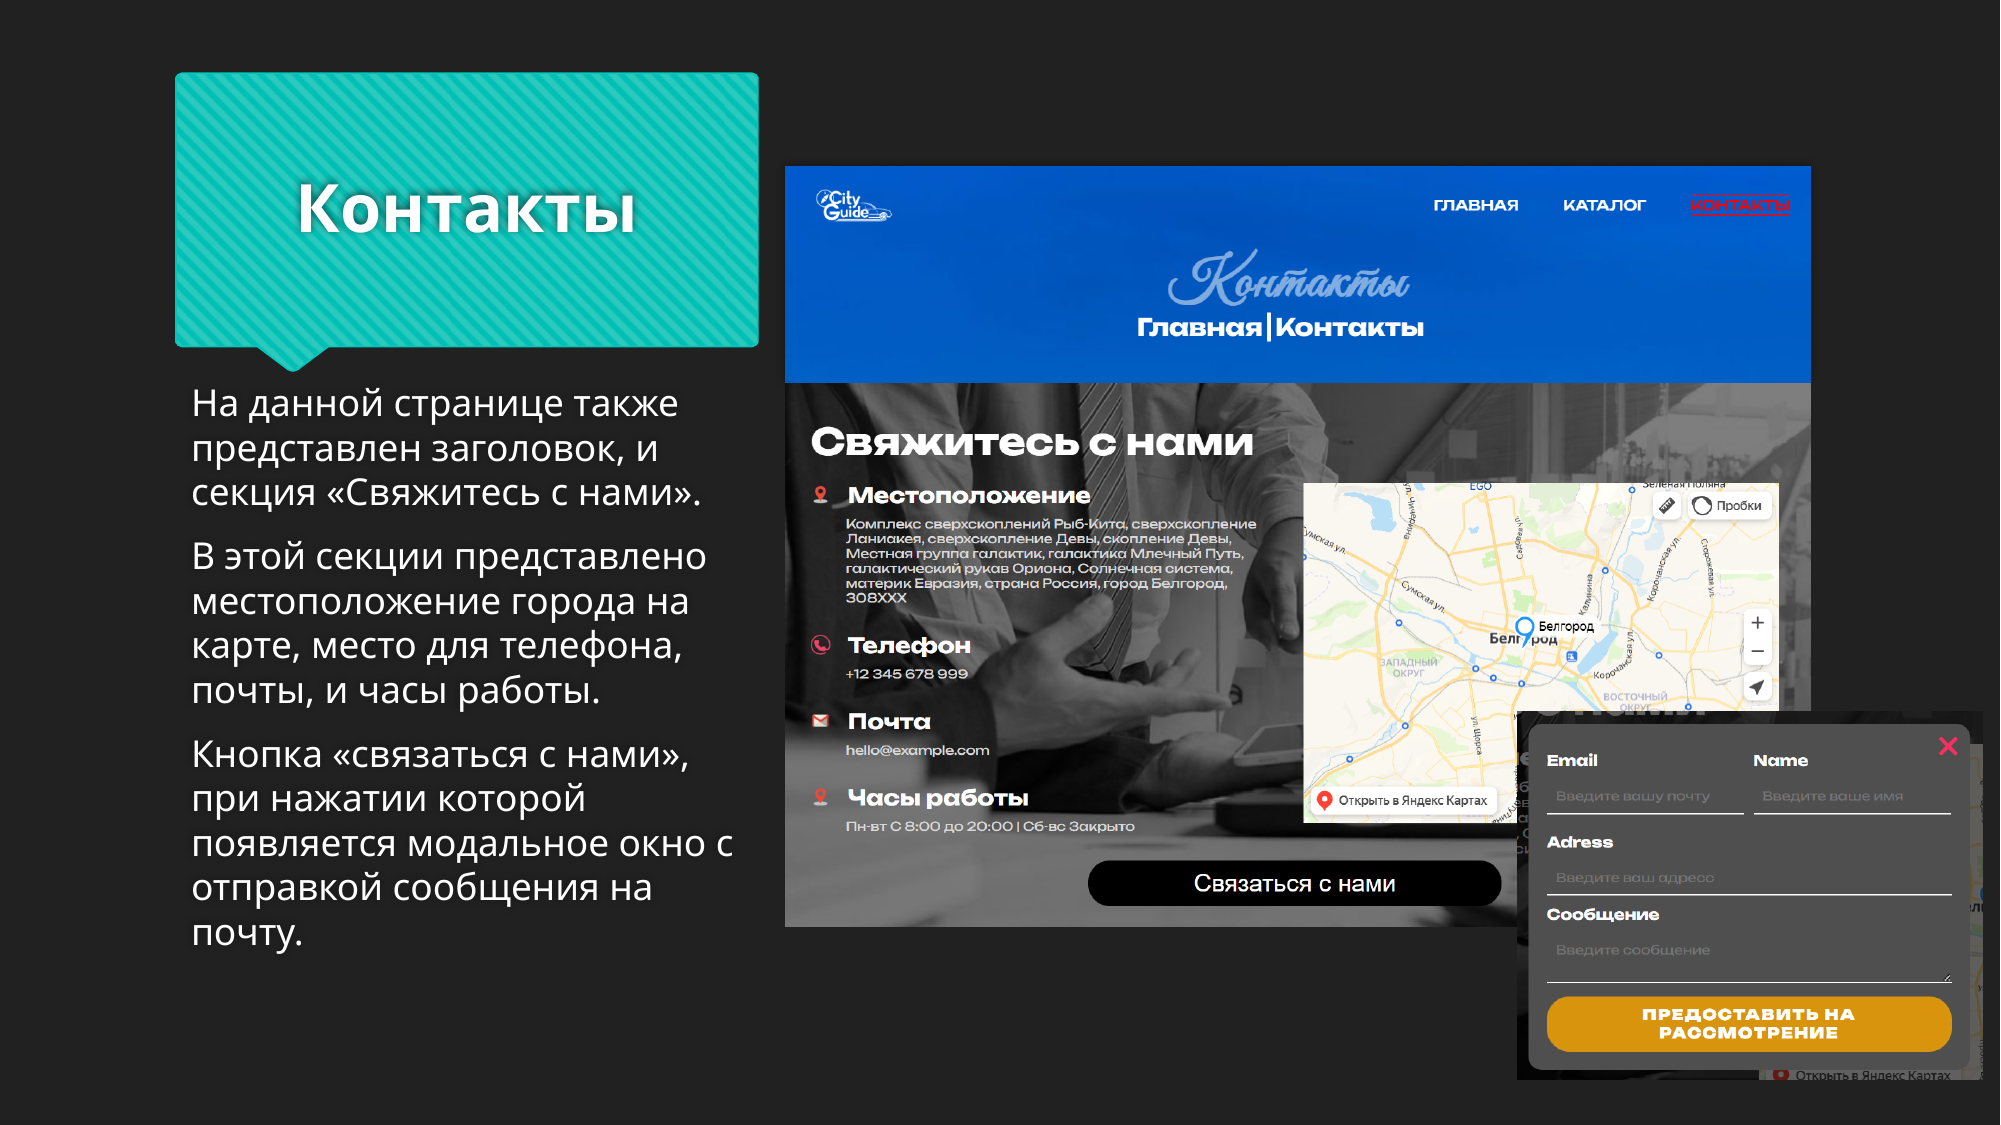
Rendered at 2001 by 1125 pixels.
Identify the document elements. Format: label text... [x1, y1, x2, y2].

picture [784, 383, 1983, 1080]
title Контакты [176, 73, 758, 339]
list На данной странице также представлен заголовок, и секция «Свяжитесь с нами». В этой секции представлено местоположение города на карте, место для телефона, почты, и часы работы. Кнопка «связаться с нами», при нажатии которой появляется модальное окно с отправкой сообщения на почту. [176, 370, 758, 962]
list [784, 166, 1811, 383]
